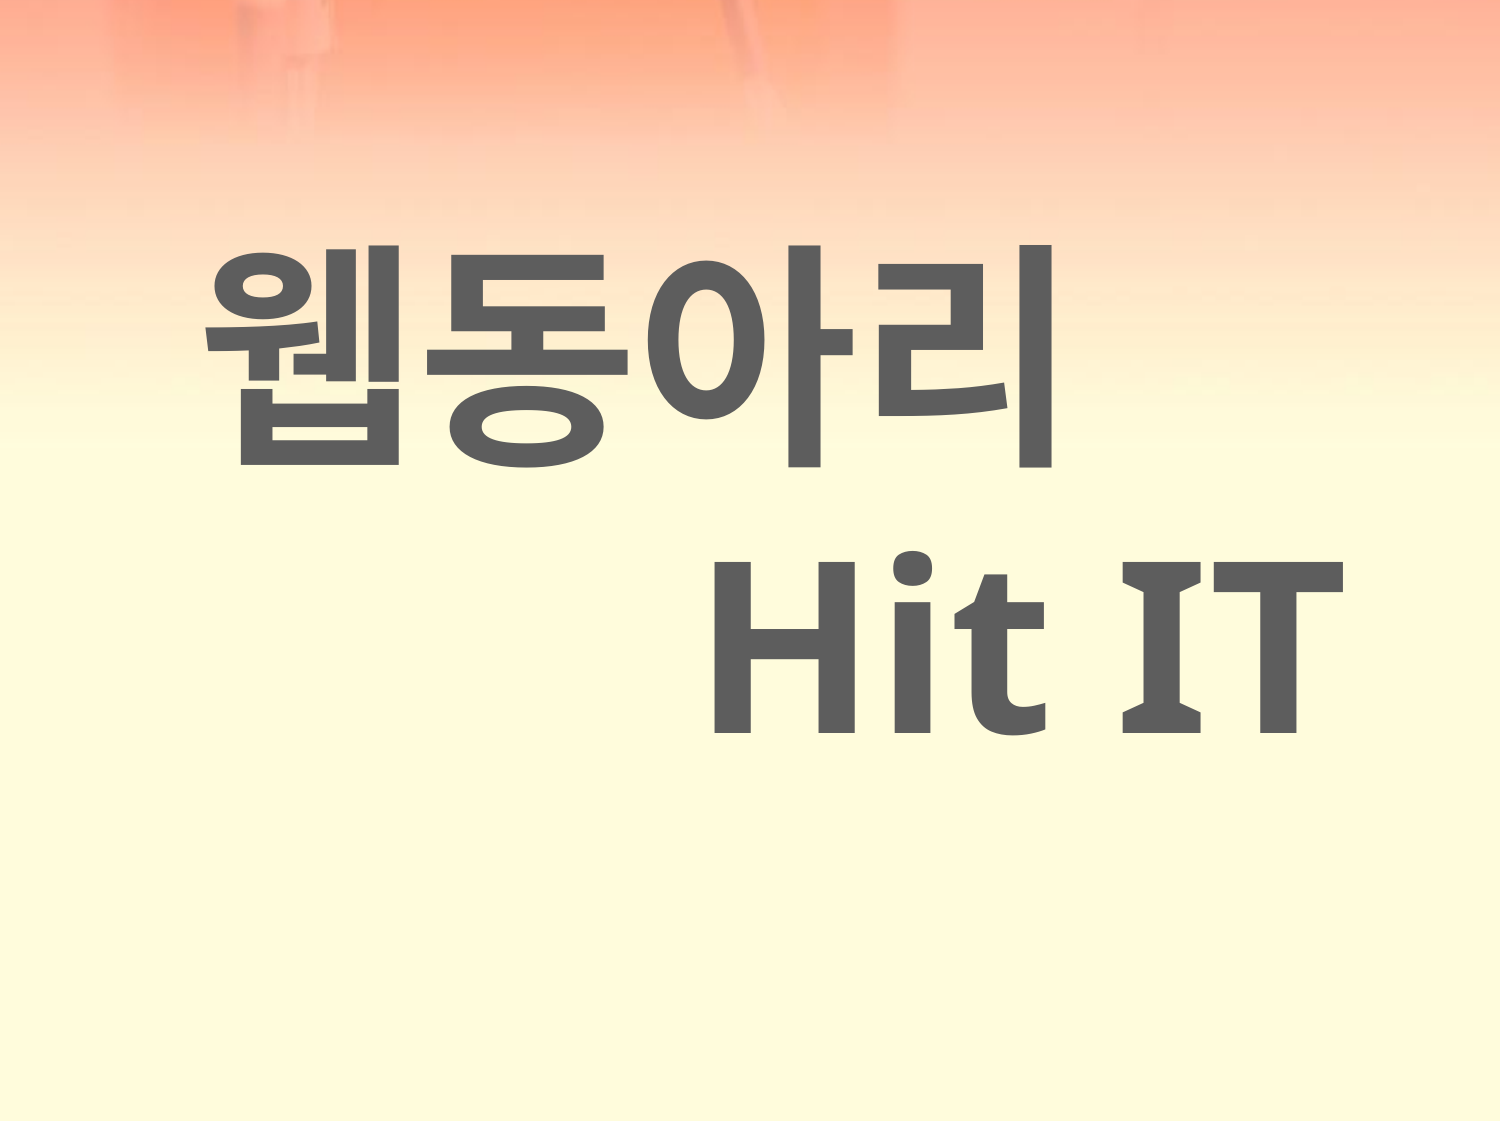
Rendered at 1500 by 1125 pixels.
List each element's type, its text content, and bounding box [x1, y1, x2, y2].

text_box 웹동아리 Hit IT [180, 199, 1364, 790]
picture [0, 0, 1500, 1121]
